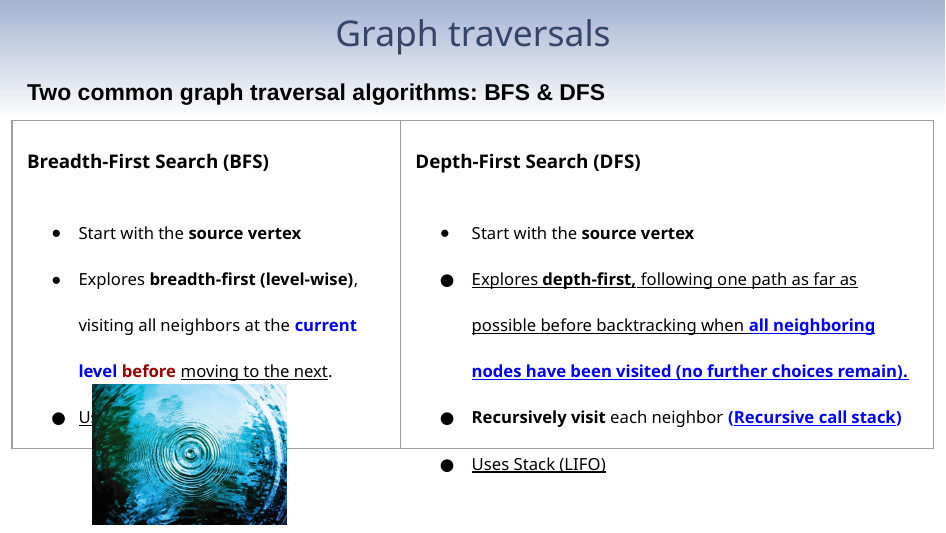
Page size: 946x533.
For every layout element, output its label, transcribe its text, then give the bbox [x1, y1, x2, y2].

text_box Two common graph traversal algorithms: BFS & DFS [12, 58, 740, 120]
picture [0, 0, 945, 118]
picture [92, 384, 287, 526]
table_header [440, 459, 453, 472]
table_header Depth-First Search (DFS) Start with the source vertex Explores depth-first, following one path as far as possible before backtracking when all neighboring nodes have been visited (no further choices remain). Recursively visit each neighbor (Recursive call stack) Uses Stack (LIFO) [401, 121, 933, 448]
table_header Breadth-First Search (BFS) Start with the source vertex Explores breadth-first (level-wise), visiting all neighbors at the current level before moving to the next. Uses Queue (FIFO) [13, 121, 400, 448]
text_box Graph traversals [333, 9, 613, 54]
